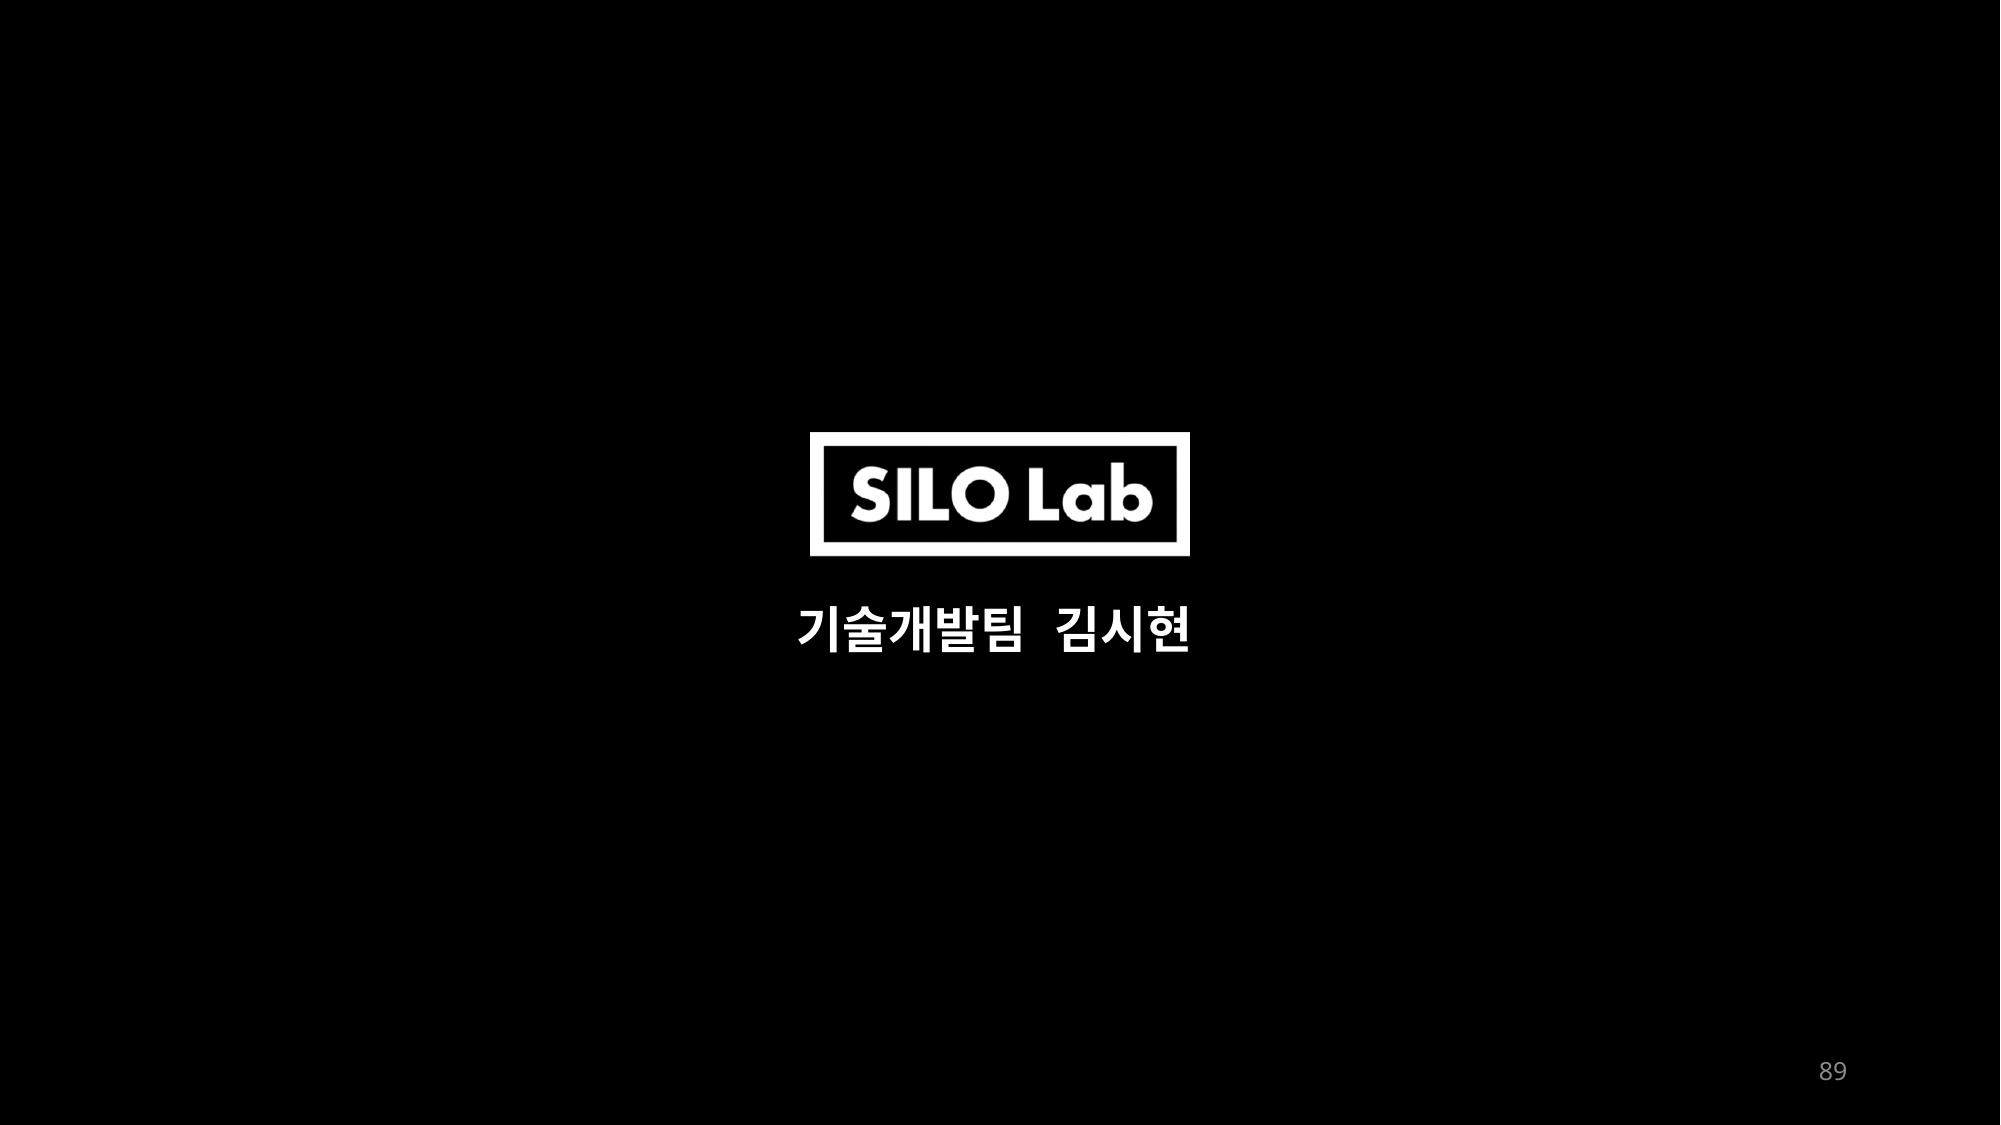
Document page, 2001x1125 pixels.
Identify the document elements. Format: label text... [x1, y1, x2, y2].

text_box 기술개발팀 김시현 [781, 590, 1219, 666]
picture [802, 424, 1198, 563]
slide_number 89 [1412, 1042, 1863, 1103]
